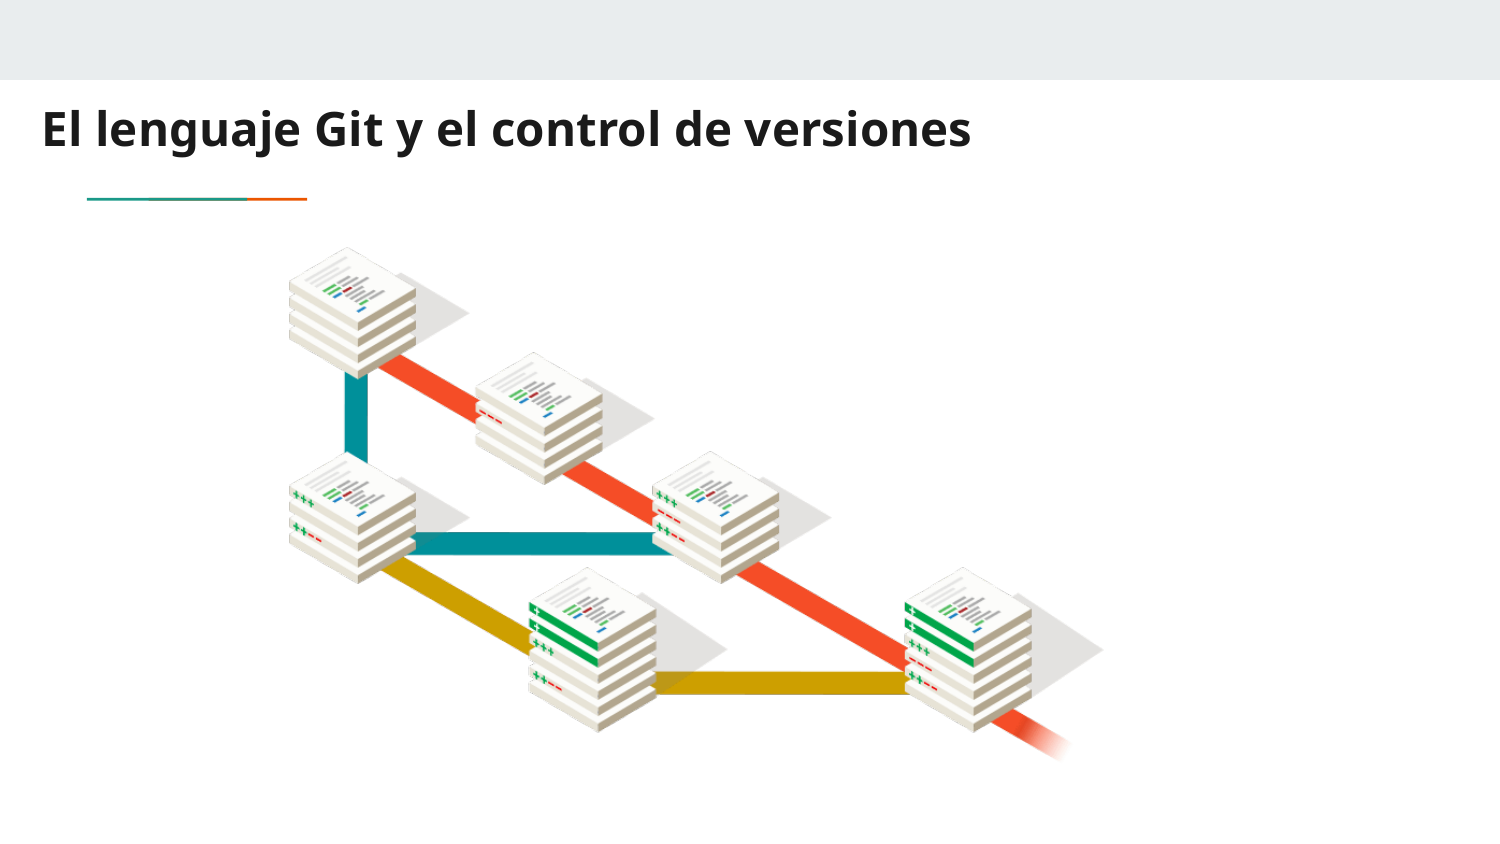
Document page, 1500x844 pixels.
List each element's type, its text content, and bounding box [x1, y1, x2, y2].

title El lenguaje Git y el control de versiones [26, 84, 1289, 172]
picture [286, 244, 1124, 785]
